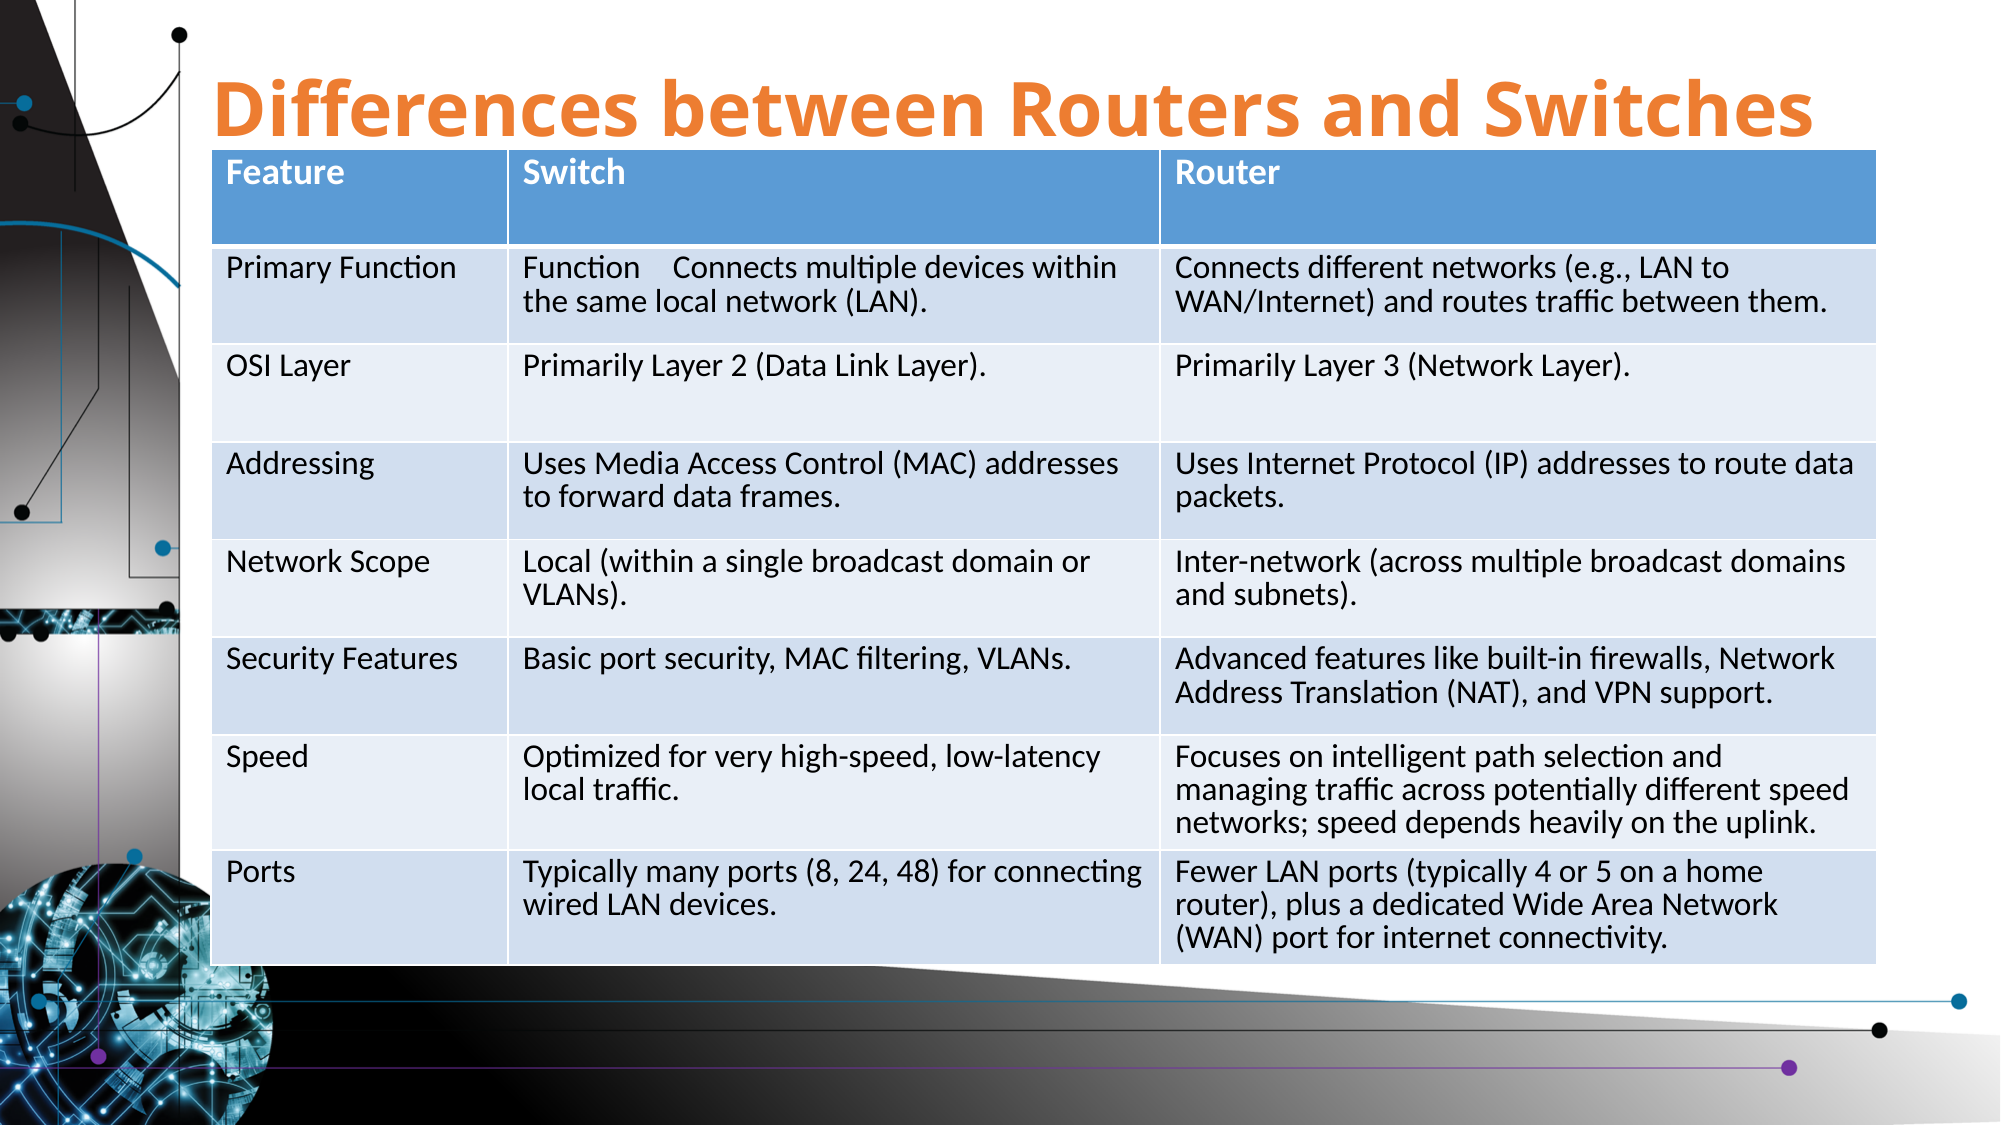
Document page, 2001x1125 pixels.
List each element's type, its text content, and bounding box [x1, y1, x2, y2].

title Differences between Routers and Switches [196, 59, 1863, 165]
table_cell Primarily Layer 2 (Data Link Layer). [509, 345, 1159, 441]
table_cell Local (within a single broadcast domain or VLANs). [509, 540, 1159, 636]
table_cell Ports [212, 851, 507, 964]
table_cell Speed [212, 736, 507, 849]
table_cell Fewer LAN ports (typically 4 or 5 on a home router), plus a dedicated Wide Area Network (WAN) port for internet connectivity. [1161, 851, 1876, 964]
table_cell Primary Function [212, 249, 507, 343]
table_cell Connects different networks (e.g., LAN to WAN/Internet) and routes traffic between them. [1161, 249, 1876, 343]
table_cell Addressing [212, 443, 507, 539]
table_cell Advanced features like built-in firewalls, Network Address Translation (NAT), and VPN support. [1161, 638, 1876, 734]
table_header Feature [212, 150, 507, 244]
table_cell Typically many ports (8, 24, 48) for connecting wired LAN devices. [509, 851, 1159, 964]
table_cell Network Scope [212, 540, 507, 636]
table_header Router [1161, 150, 1876, 244]
table_cell Function Connects multiple devices within the same local network (LAN). [509, 249, 1159, 343]
table_cell Security Features [212, 638, 507, 734]
table_header Switch [509, 150, 1159, 244]
table_cell Uses Media Access Control (MAC) addresses to forward data frames. [509, 443, 1159, 539]
table_cell Optimized for very high-speed, low-latency local traffic. [509, 736, 1159, 849]
table_cell Inter-network (across multiple broadcast domains and subnets). [1161, 540, 1876, 636]
table_cell Primarily Layer 3 (Network Layer). [1161, 345, 1876, 441]
table_cell Uses Internet Protocol (IP) addresses to route data packets. [1161, 443, 1876, 539]
table_cell Basic port security, MAC filtering, VLANs. [509, 638, 1159, 734]
picture [0, 0, 2001, 1125]
table_cell Focuses on intelligent path selection and managing traffic across potentially different speed networks; speed depends heavily on the uplink. [1161, 736, 1876, 849]
table_cell OSI Layer [212, 345, 507, 441]
